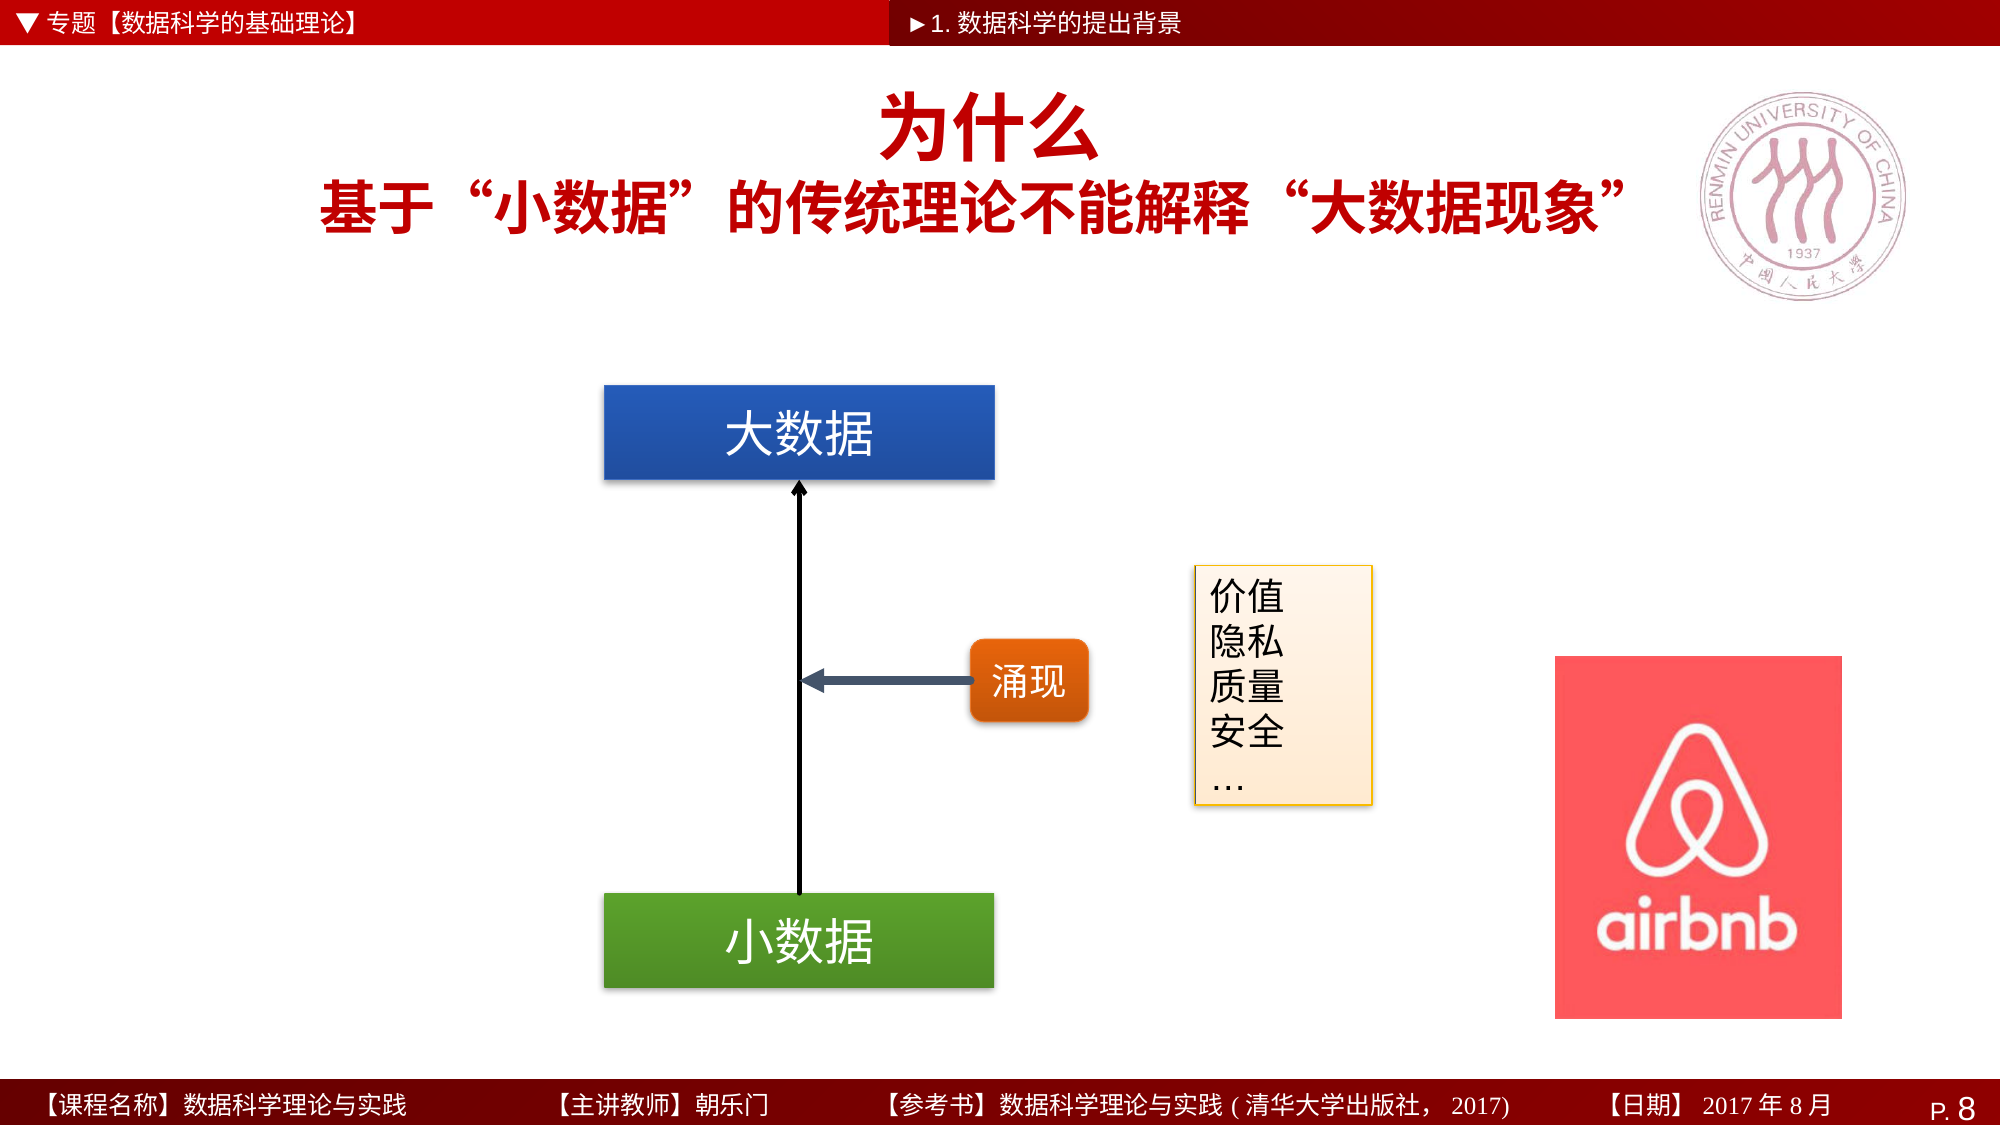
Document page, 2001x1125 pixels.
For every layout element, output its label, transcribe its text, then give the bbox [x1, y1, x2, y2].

text_box 价值 隐私 质量 安全 … [1194, 565, 1373, 806]
text_box 涌现 [969, 638, 1090, 723]
text_box 小数据 [604, 893, 995, 988]
list ▼专题【数据科学的基础理论】 [0, 0, 725, 43]
text_box 大数据 [604, 385, 995, 480]
picture [1696, 89, 1910, 93]
list ►1.数据科学的提出背景 [890, 0, 1249, 43]
picture [1696, 229, 1910, 304]
title 为什么 基于“小数据”的传统理论不能解释“大数据现象” [66, 93, 1912, 229]
picture [1555, 656, 1842, 1019]
